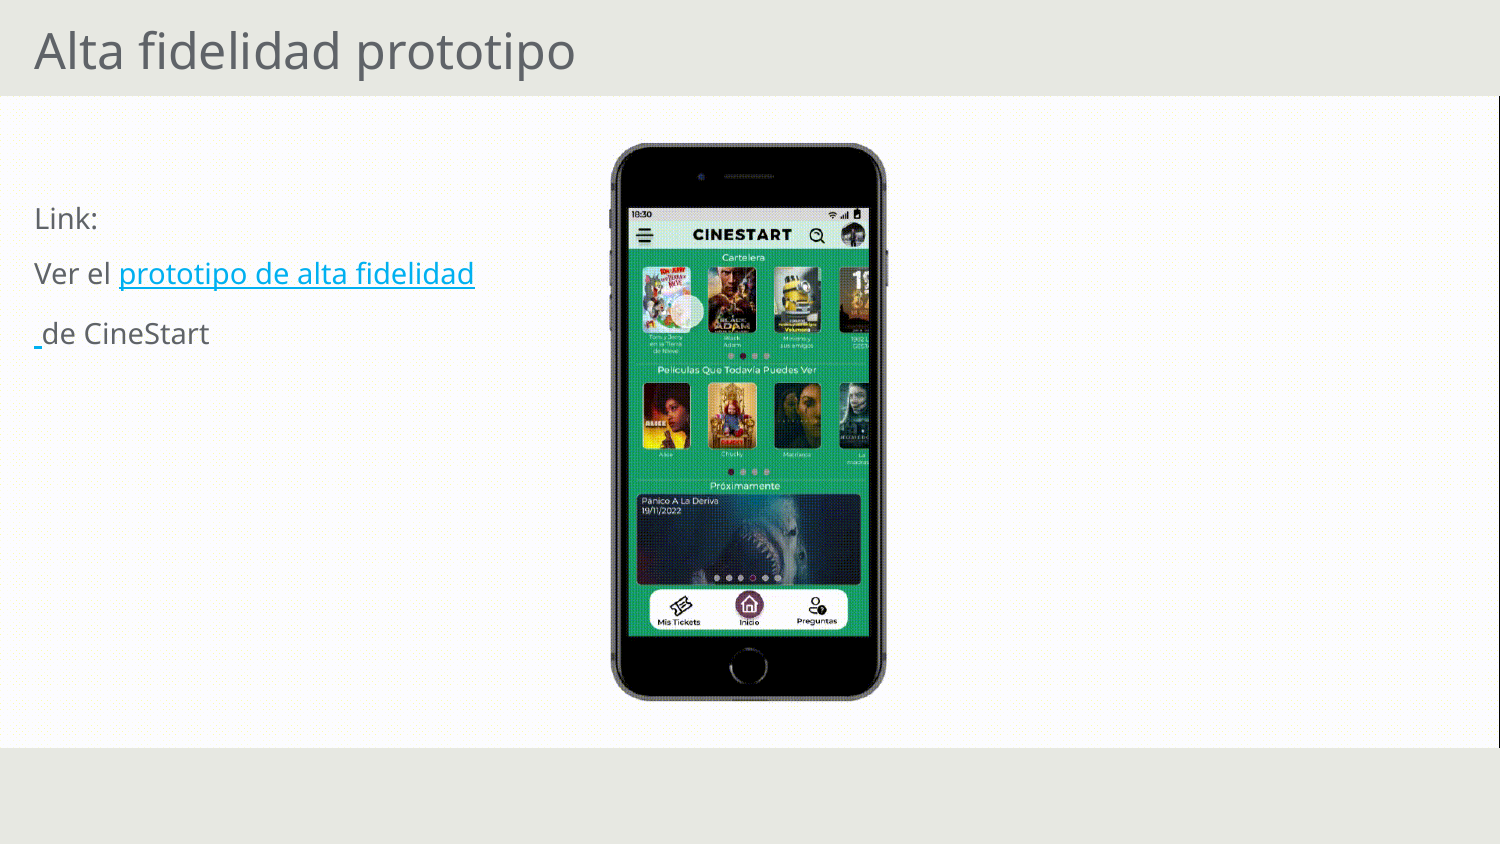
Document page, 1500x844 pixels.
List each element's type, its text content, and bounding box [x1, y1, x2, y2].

picture [0, 95, 1500, 748]
text_box Alta fidelidad prototipo [34, 0, 1183, 95]
